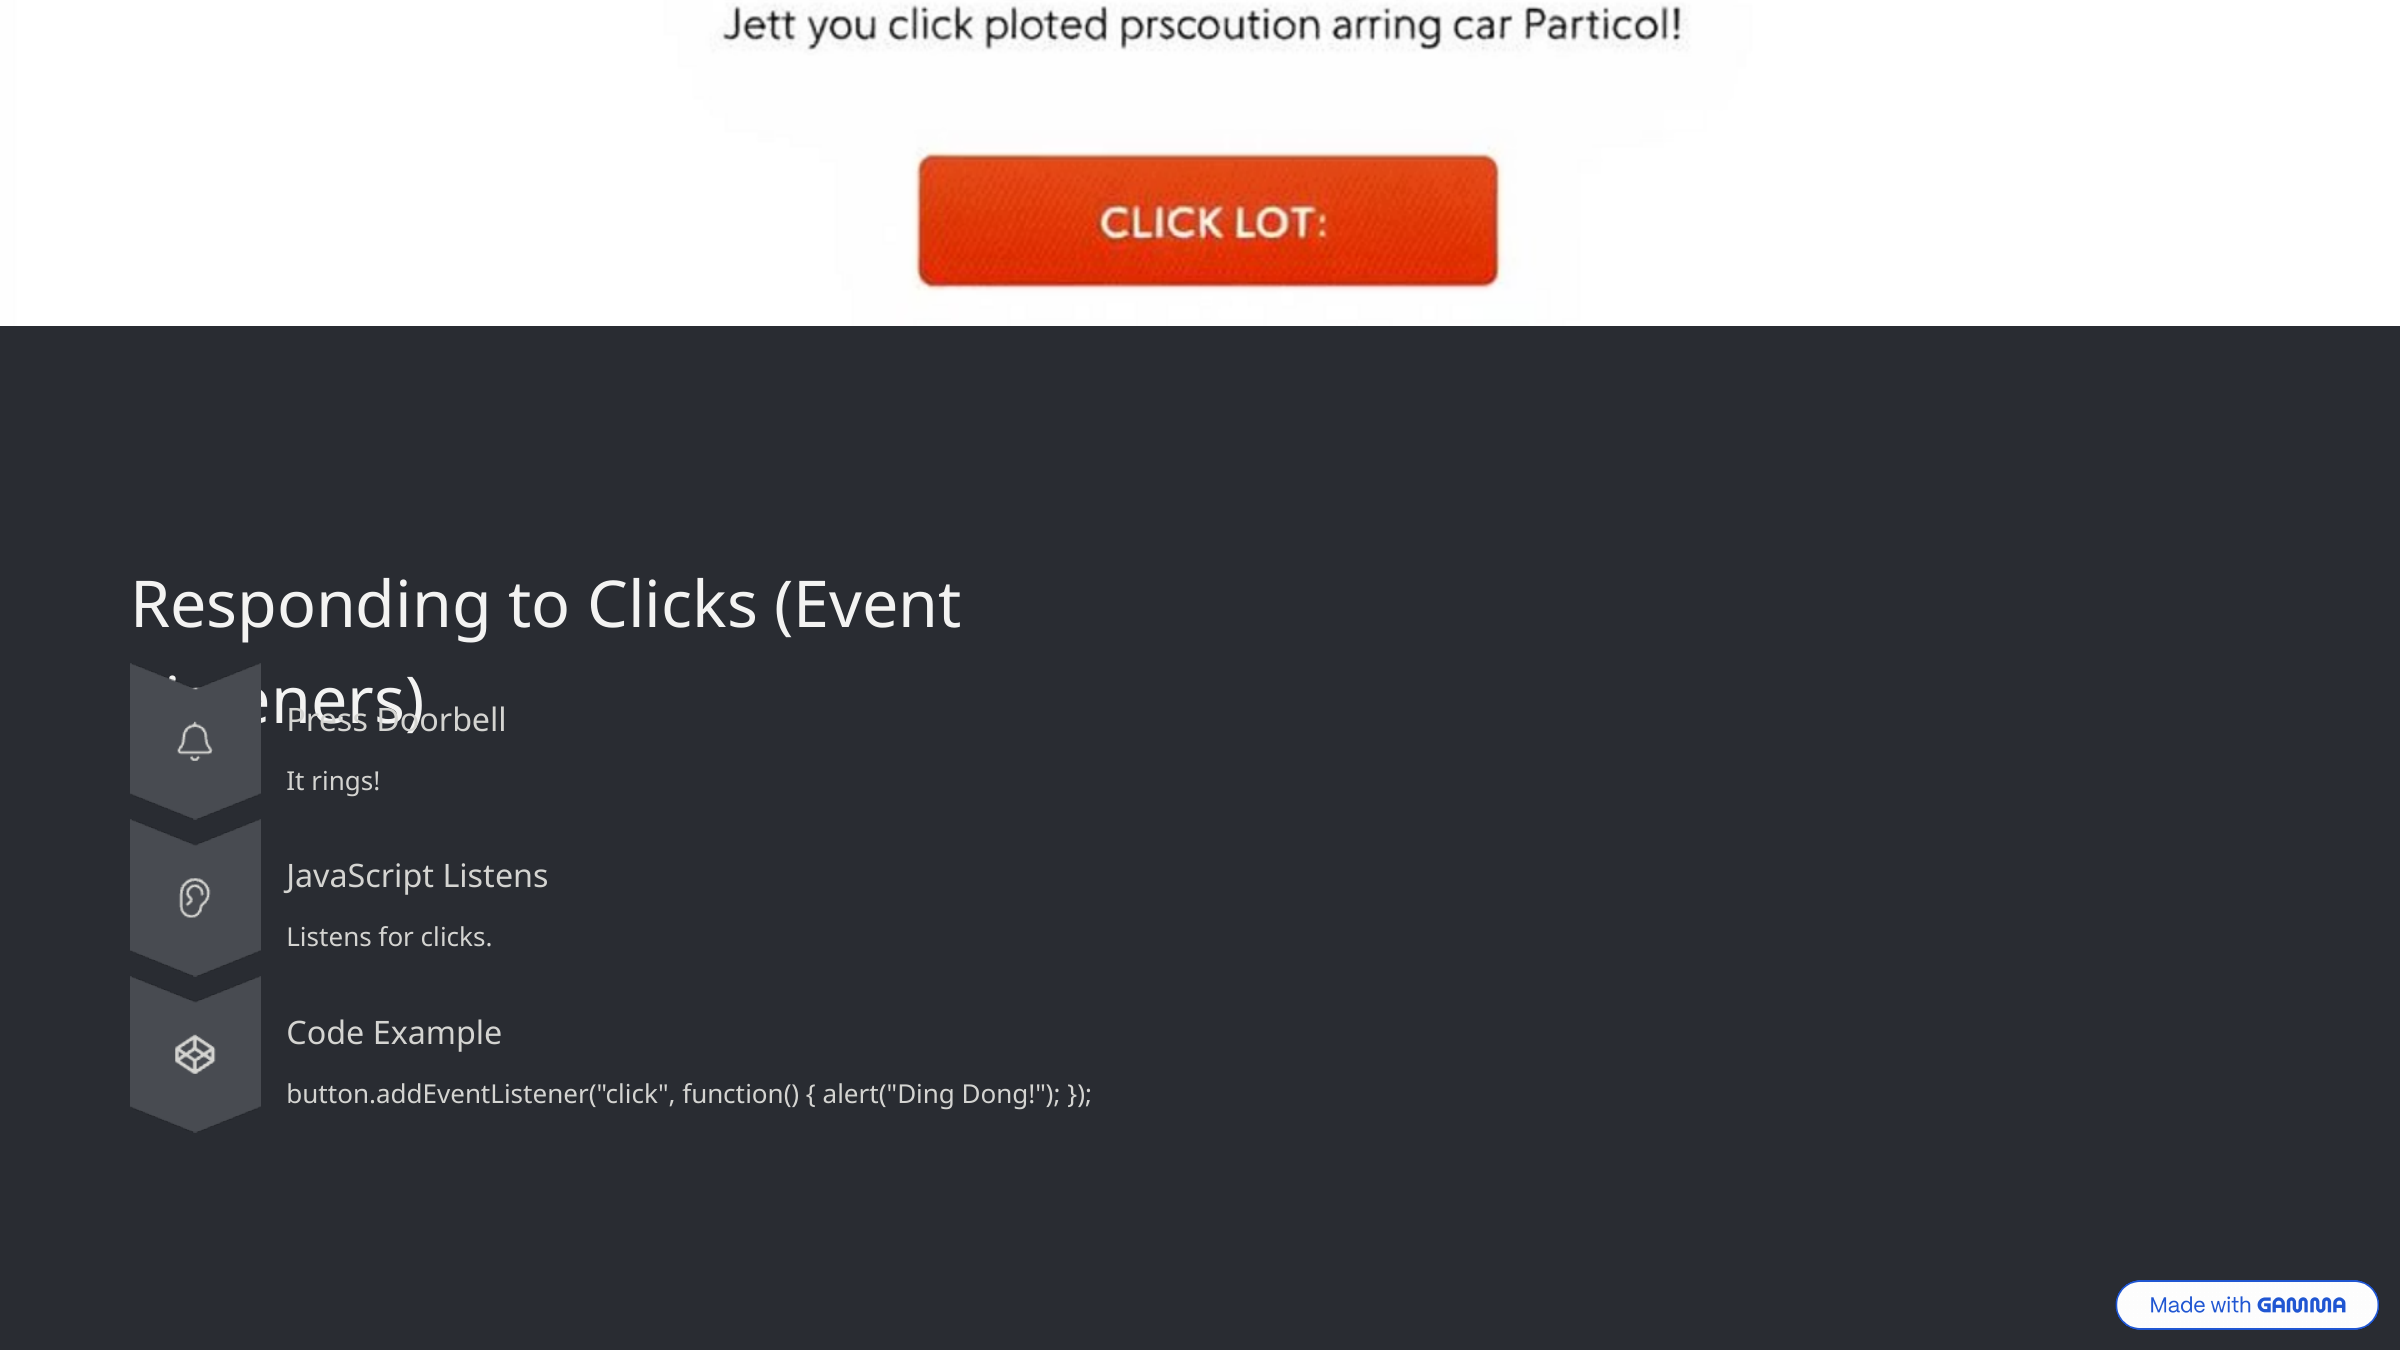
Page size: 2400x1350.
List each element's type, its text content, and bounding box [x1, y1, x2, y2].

picture [0, 0, 2400, 326]
text_box Listens for clicks. [286, 902, 2270, 944]
picture [2106, 1271, 2389, 1339]
text_box button.addEventListener("click", function() { alert("Ding Dong!"); }); [286, 1058, 2270, 1101]
text_box JavaScript Listens [286, 845, 612, 887]
text_box It rings! [286, 745, 2270, 788]
text_box Press Doorbell [286, 689, 612, 731]
text_box Code Example [286, 1002, 612, 1043]
picture [129, 663, 261, 1133]
text_box Responding to Clicks (Event Listeners) [130, 543, 1267, 625]
